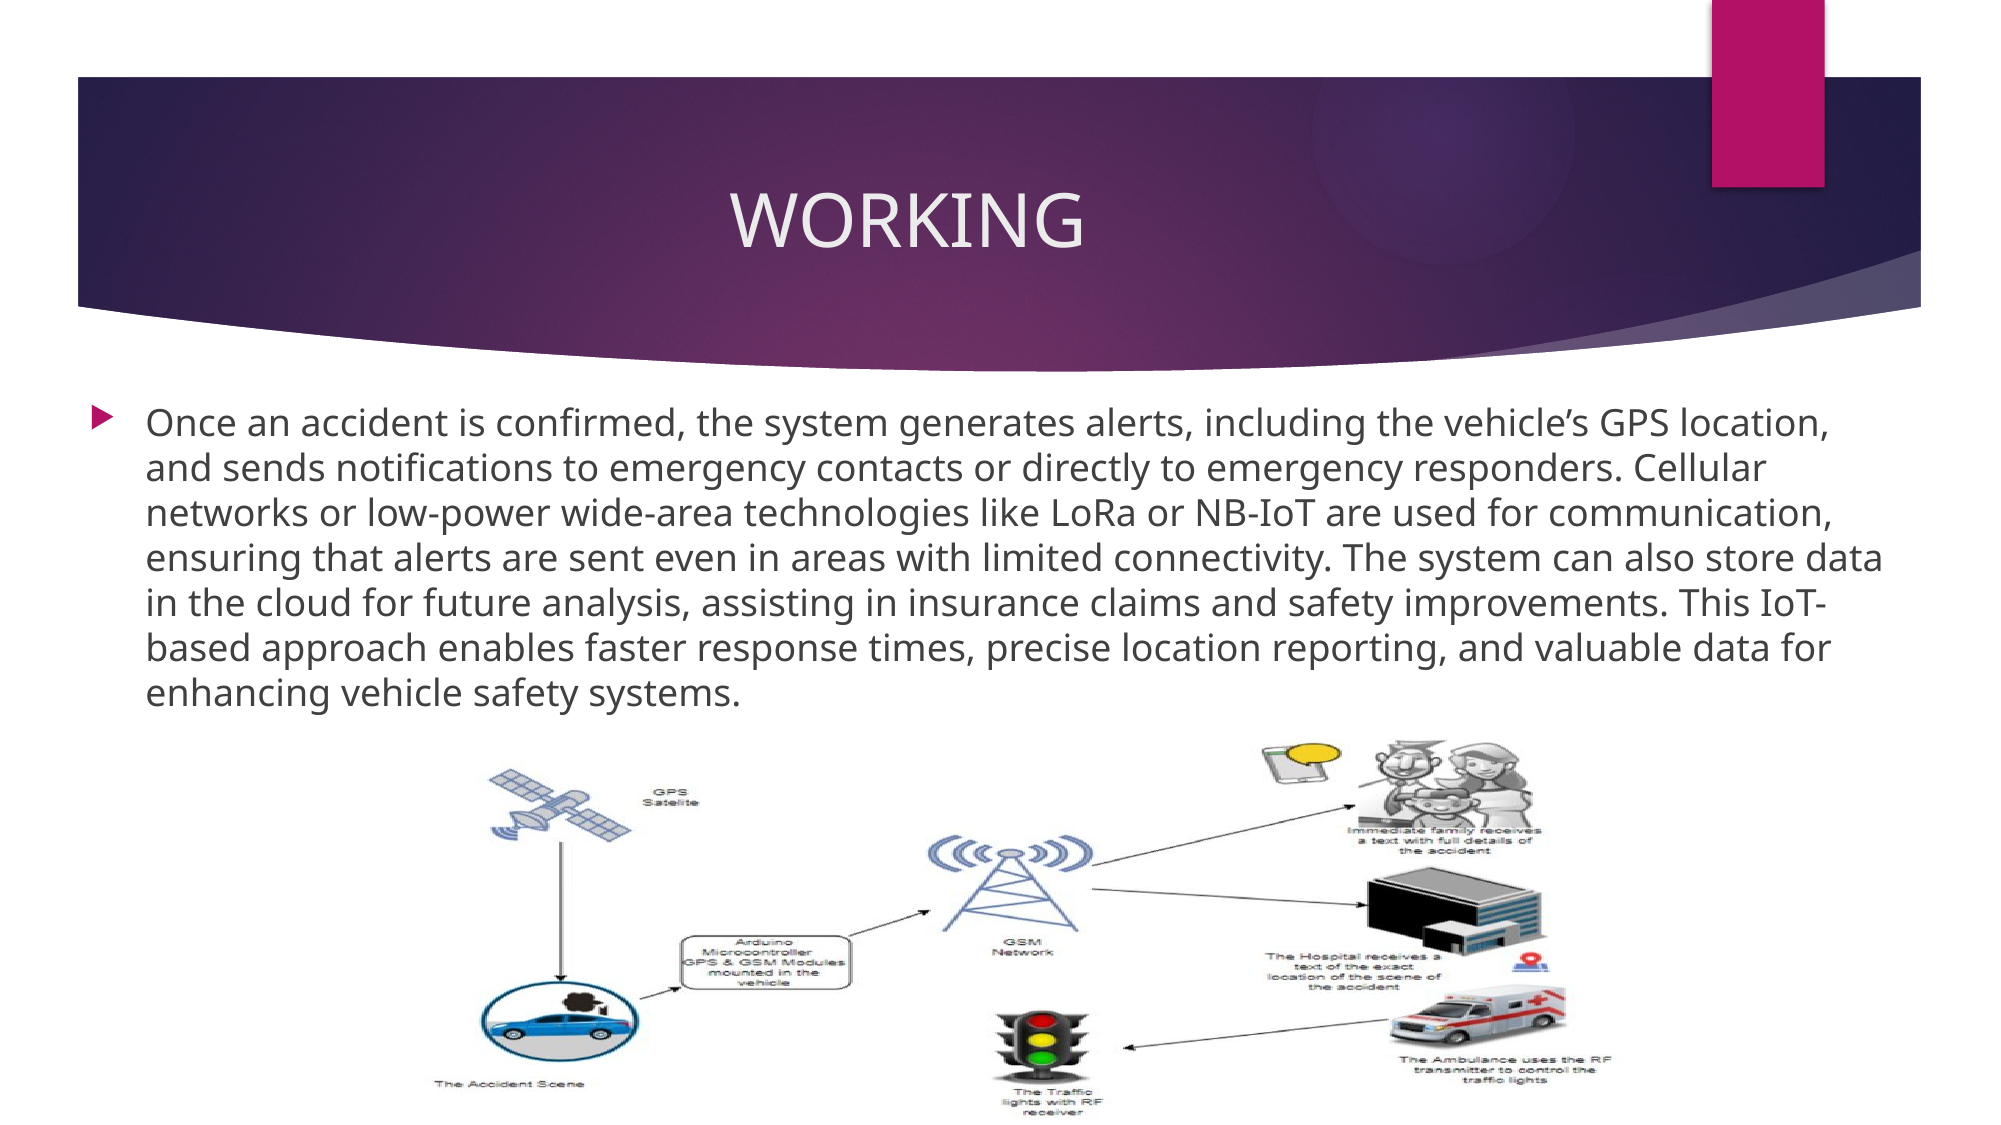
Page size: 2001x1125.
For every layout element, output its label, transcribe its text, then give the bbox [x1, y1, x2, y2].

picture [424, 728, 1627, 1125]
list Once an accident is confirmed, the system generates alerts, including the vehicle’s GPS location, and sends notifications to emergency contacts or directly to emergency responders. Cellular networks or low-power wide-area technologies like LoRa or NB-IoT are used for communication, ensuring that alerts are sent even in areas with limited connectivity. The system can also store data in the cloud for future analysis, assisting in insurance claims and safety improvements. This IoT-based approach enables faster response times, precise location reporting, and valuable data for enhancing vehicle safety systems. [74, 391, 1912, 1100]
title WORKING [189, 159, 1627, 276]
